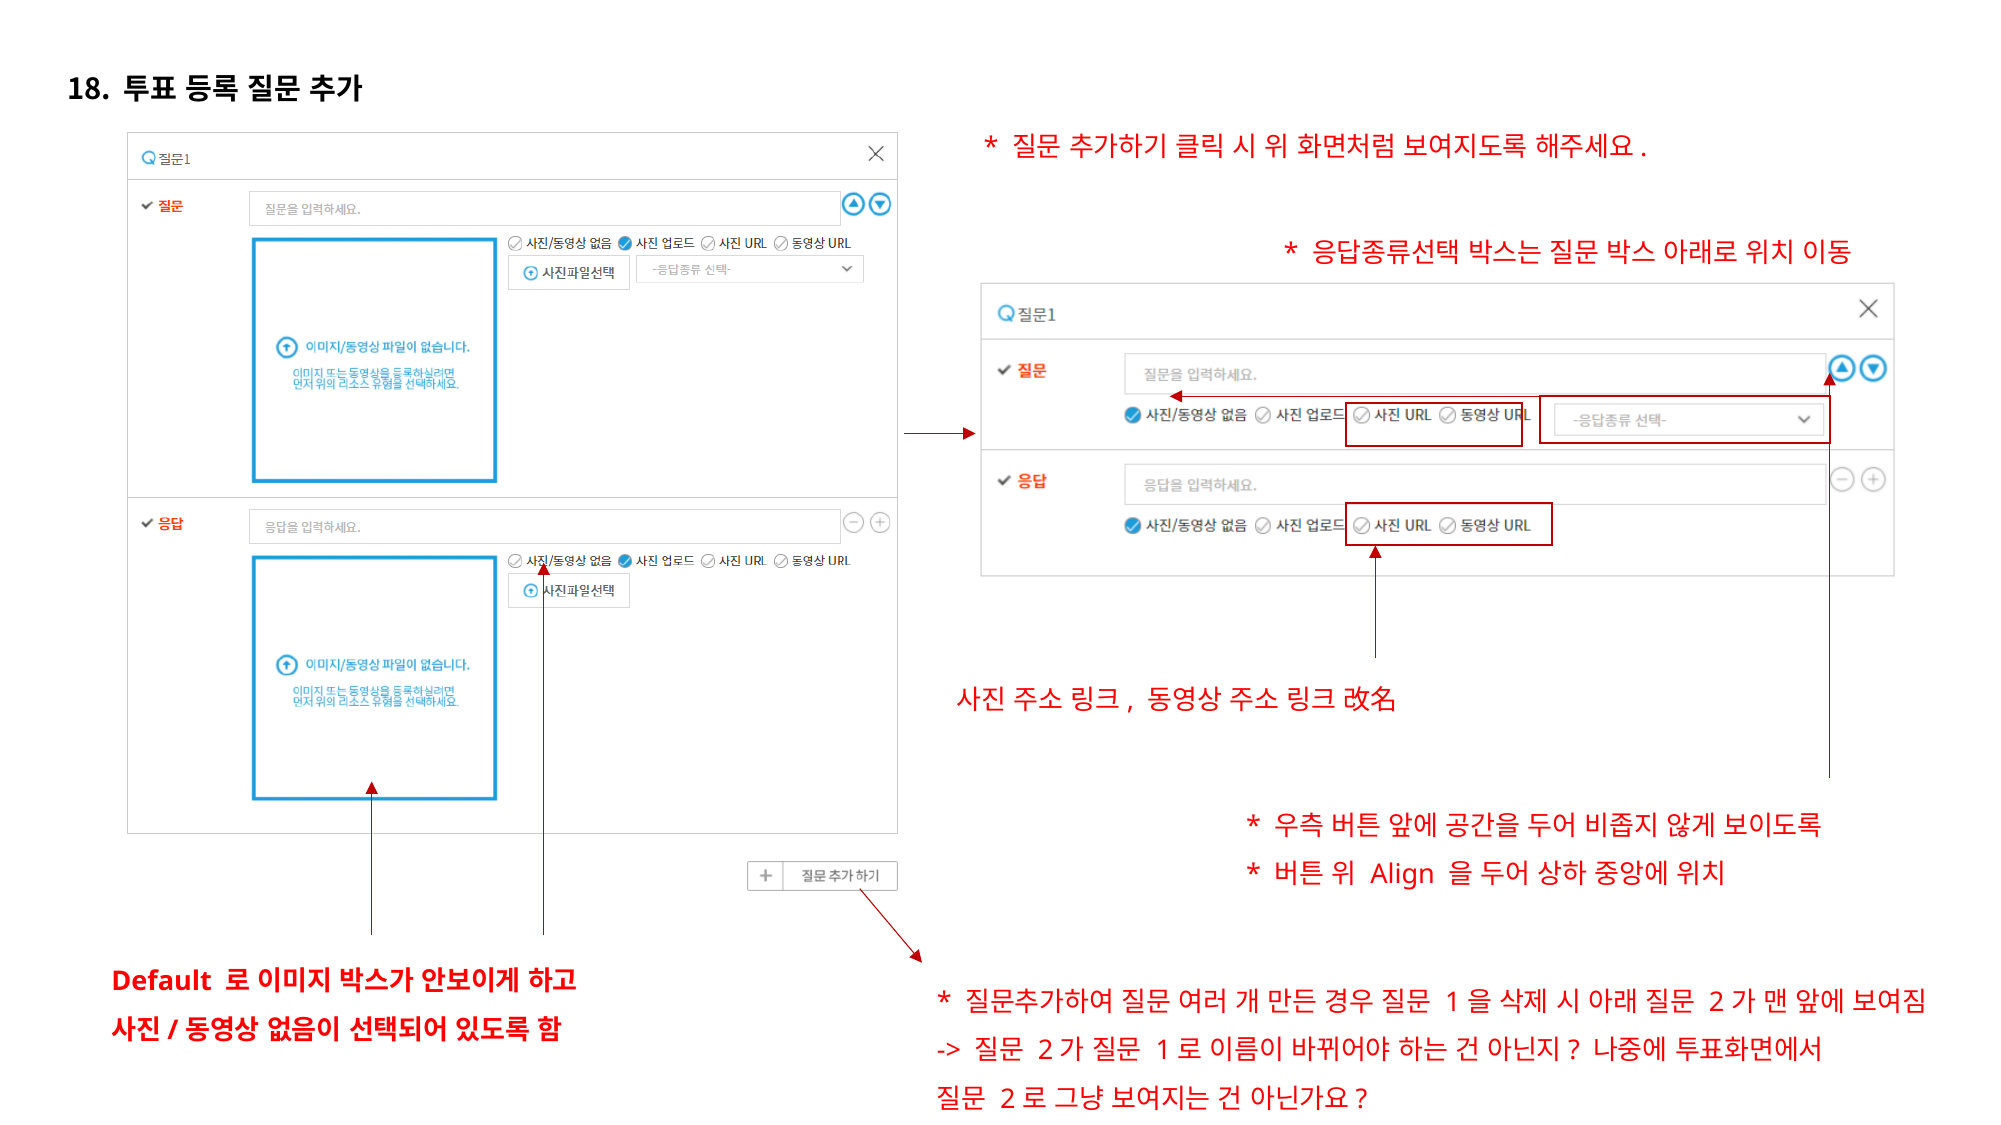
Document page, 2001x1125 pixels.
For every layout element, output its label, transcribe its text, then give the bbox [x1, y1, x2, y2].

picture [975, 275, 1898, 581]
text_box * 응답종류선택 박스는 질문 박스 아래로 위치 이동 [1268, 211, 2000, 276]
text_box Default 로 이미지 박스가 안보이게 하고 사진/동영상 없음이 선택되어 있도록 함 [96, 939, 860, 1052]
text_box * 질문 추가하기 클릭 시 위 화면처럼 보여지도록 해주세요. [968, 105, 1732, 170]
text_box * 질문추가하여 질문 여러 개 만든 경우 질문 1을 삭제 시 아래 질문 2가 맨 앞에 보여짐 -> 질문 2가 질문 1로 이름이 바뀌어야 하는 건 아닌지? 나중에 투표화면에서 질문 2로 그냥 보여지는 건 아닌가요? [922, 960, 1963, 1122]
text_box 사진 주소 링크, 동영상 주소 링크 改名 [942, 658, 1706, 722]
picture [123, 125, 905, 895]
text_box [859, 888, 923, 963]
text_box 투표 등록 질문 추가 [52, 27, 1946, 1057]
text_box * 우측 버튼 앞에 공간을 두어 비좁지 않게 보이도록 * 버튼 위 Align 을 두어 상하 중앙에 위치 [1231, 784, 1921, 897]
